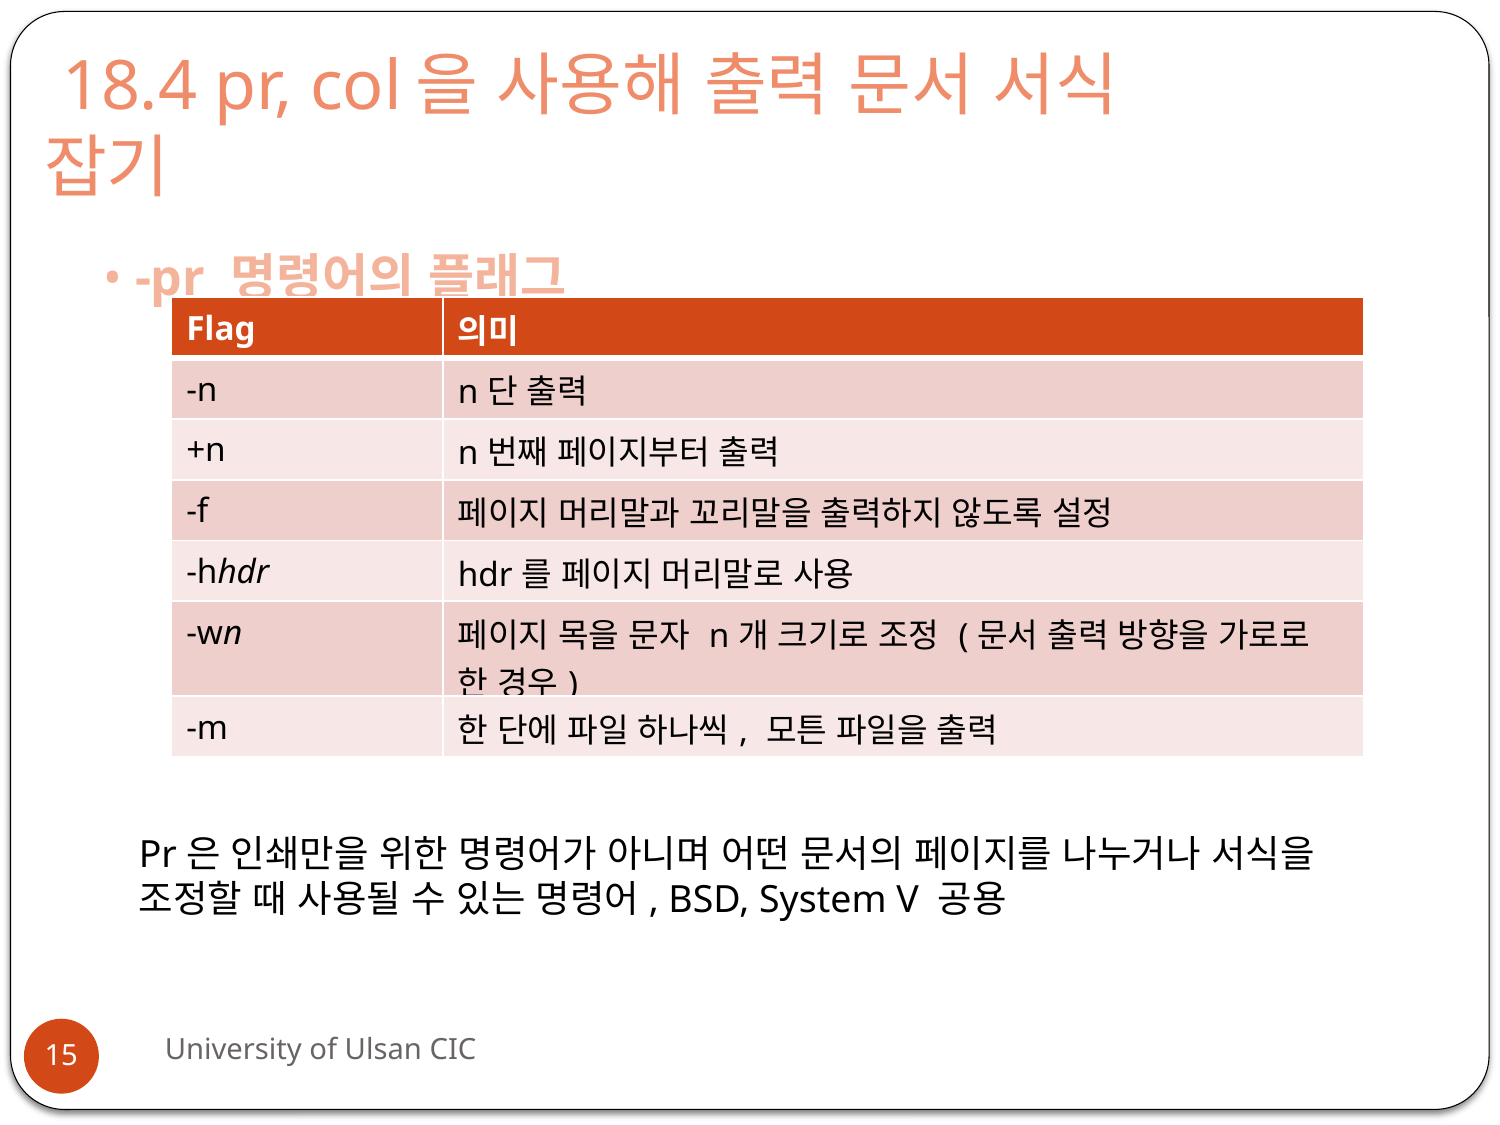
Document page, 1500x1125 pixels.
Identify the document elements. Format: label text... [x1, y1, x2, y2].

table_cell -n [172, 361, 442, 418]
table_cell -wn [172, 602, 442, 695]
table_cell n번째 페이지부터 출력 [444, 420, 1363, 479]
table_cell 한 단에 파일 하나씩, 모튼 파일을 출력 [444, 697, 1363, 756]
slide_number 15 [23, 1018, 99, 1094]
table_cell -hhdr [172, 541, 442, 600]
table_header 의미 [444, 298, 1363, 355]
title 18.4 pr, col을 사용해 출력 문서 서식 잡기 [29, 32, 1255, 220]
table_cell +n [172, 420, 442, 479]
table_cell 페이지 머리말과 꼬리말을 출력하지 않도록 설정 [444, 481, 1363, 540]
table_cell n단 출력 [444, 361, 1363, 418]
table_cell -m [172, 697, 442, 756]
footer University of Ulsan CIC [150, 1012, 800, 1088]
table_cell 페이지 목을 문자 n개 크기로 조정 (문서 출력 방향을 가로로 한 경우) [444, 602, 1363, 695]
table_header Flag [172, 298, 442, 355]
text_box • -pr 명령어의 플래그 [88, 208, 1500, 313]
text_box Pr은 인쇄만을 위한 명령어가 아니며 어떤 문서의 페이지를 나누거나 서식을 조정할 때 사용될 수 있는 명령어, BSD, System V 공용 [123, 822, 1471, 927]
table_cell -f [172, 481, 442, 540]
table_cell hdr를 페이지 머리말로 사용 [444, 541, 1363, 600]
